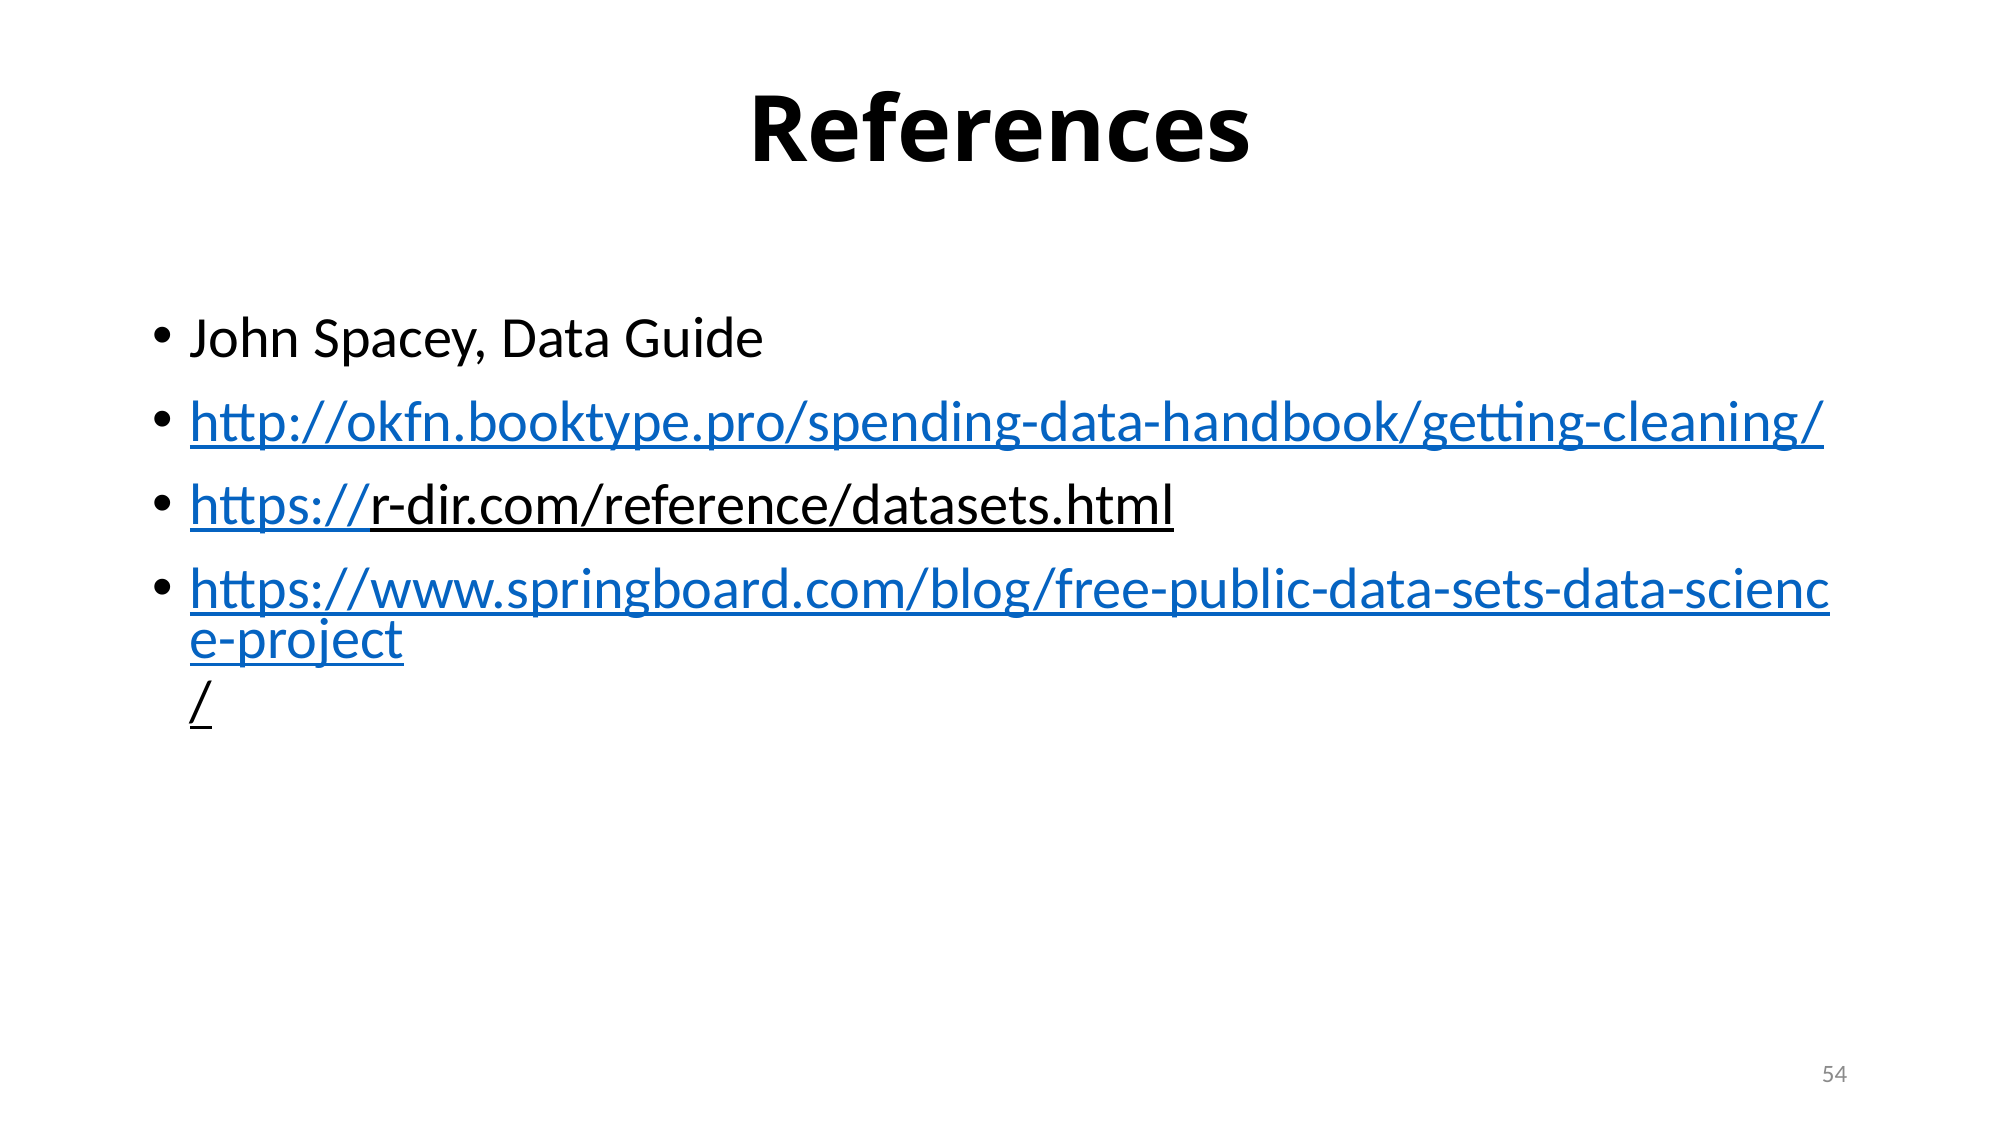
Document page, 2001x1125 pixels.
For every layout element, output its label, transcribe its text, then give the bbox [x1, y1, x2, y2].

list John Spacey, Data Guide http://okfn.booktype.pro/spending-data-handbook/getting-cleaning/ https://r-dir.com/reference/datasets.html https://www.springboard.com/blog/free-public-data-sets-data-science-project/ [137, 299, 1863, 1014]
title References [137, 22, 1863, 241]
slide_number 54 [1412, 1042, 1863, 1103]
